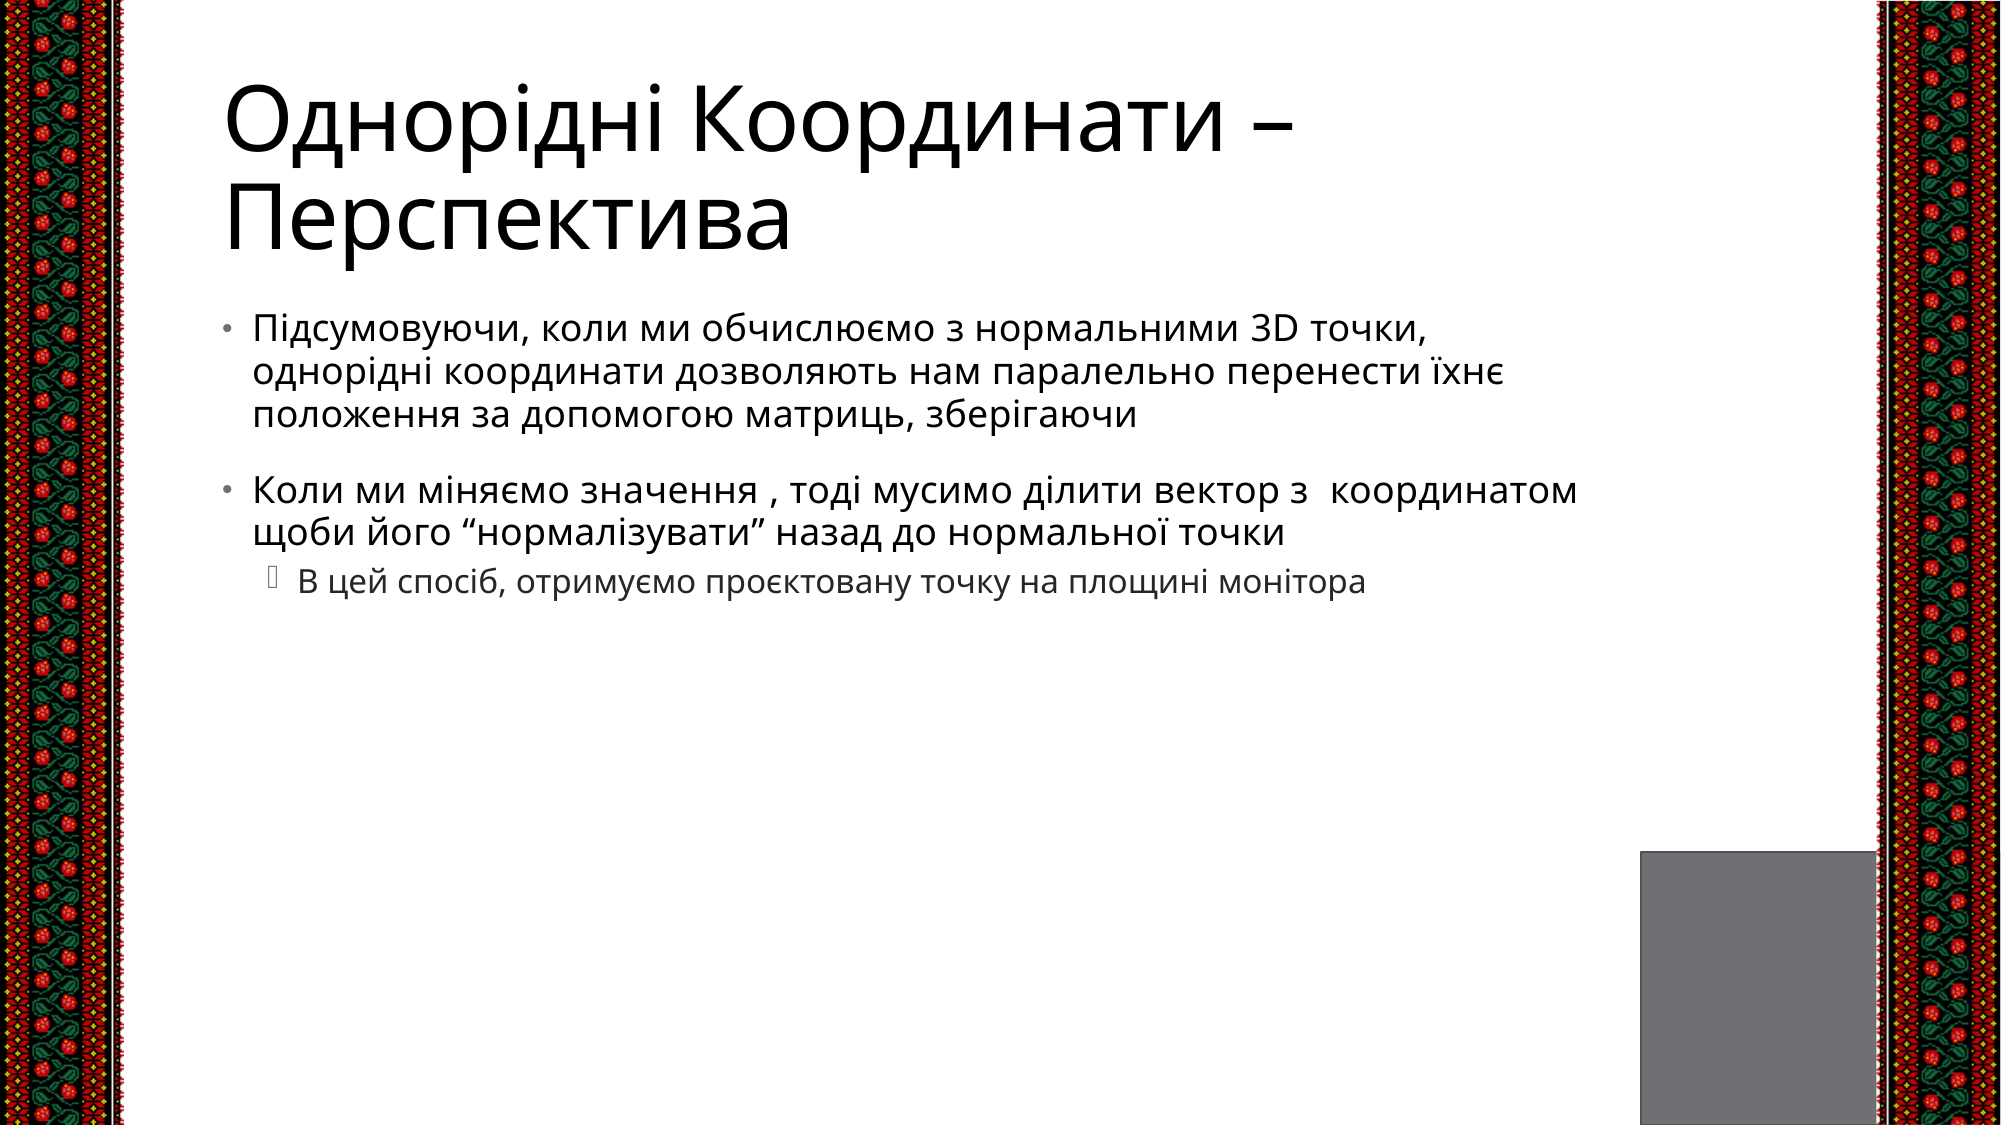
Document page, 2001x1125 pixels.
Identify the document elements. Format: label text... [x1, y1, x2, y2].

title Однорідні Координати – Перспектива [206, 60, 1797, 278]
picture [1877, 2, 2000, 1124]
picture [0, 0, 124, 1125]
